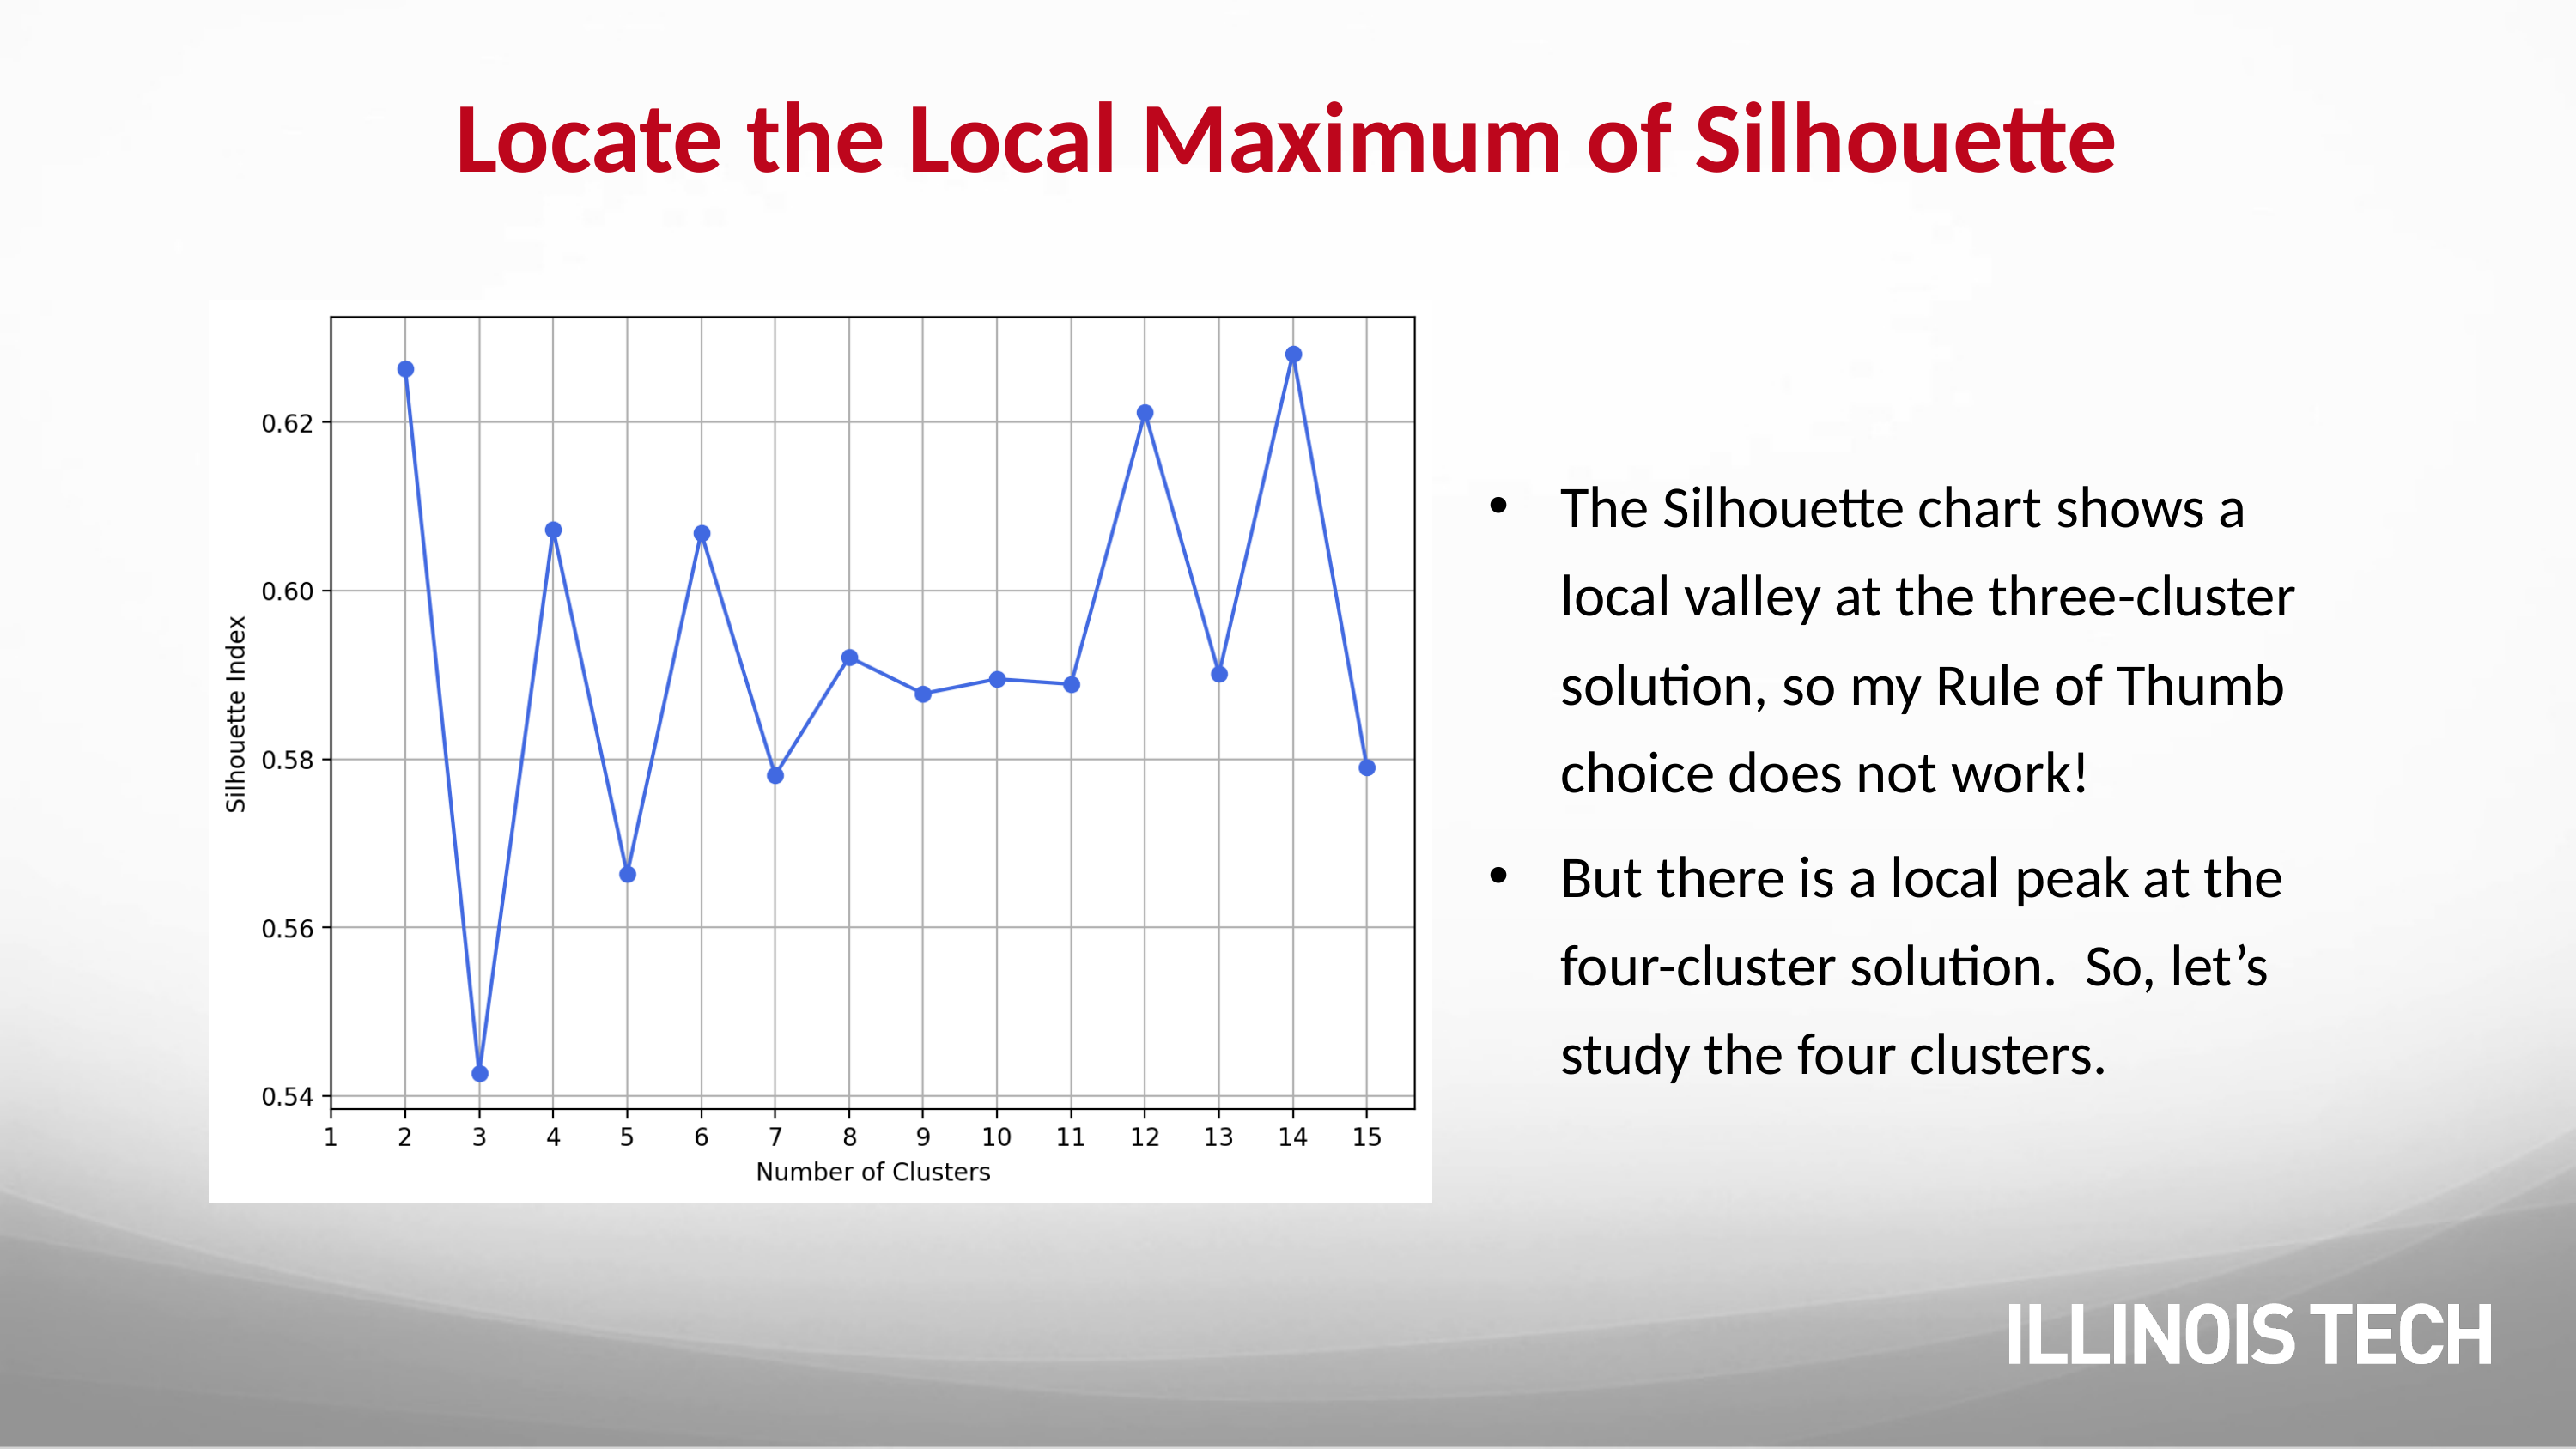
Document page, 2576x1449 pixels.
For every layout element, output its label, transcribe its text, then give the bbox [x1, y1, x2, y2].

picture [0, 0, 2576, 1449]
title Locate the Local Maximum of Silhouette [155, 22, 2421, 241]
text_box The Silhouette chart shows a local valley at the three-cluster solution, so my Rule of Thumb choice does not work! But there is a local peak at the four-cluster solution. So, let’s study the four clusters. [1475, 445, 2325, 1093]
